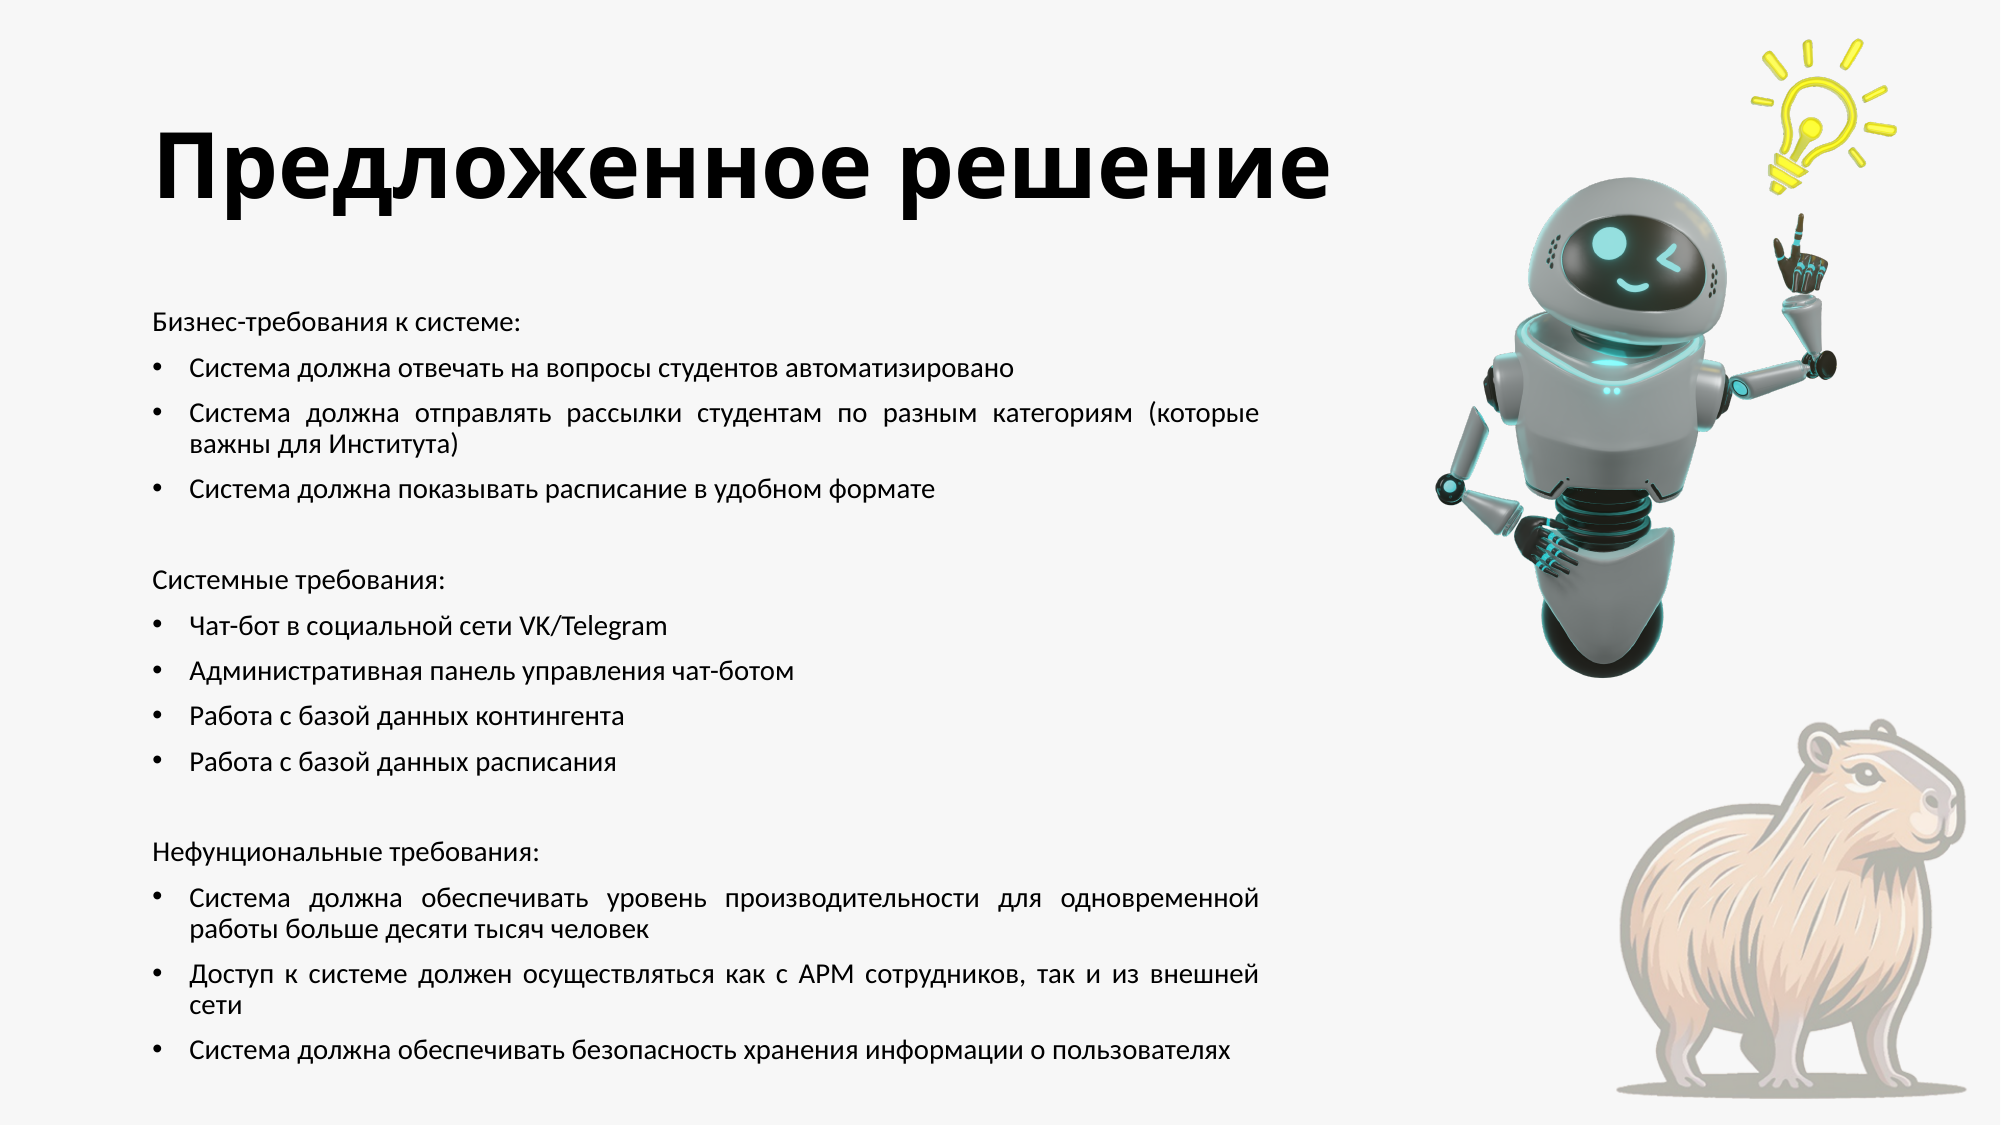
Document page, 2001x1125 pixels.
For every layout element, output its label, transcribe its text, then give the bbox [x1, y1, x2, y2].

picture [0, 0, 2001, 1125]
title Предложенное решение [137, 59, 1178, 278]
list Бизнес-требования к системе: Система должна отвечать на вопросы студентов автоматизировано Система должна отправлять рассылки студентам по разным категориям (которые важны для Института) Система должна показывать расписание в удобном формате Системные требования: Чат-бот в социальной сети VK/Telegram Административная панель управления чат-ботом Работа с базой данных контингента Работа с базой данных расписания Нефунциональные требования: Система должна обеспечивать уровень производительности для одновременной работы больше десяти тысяч человек Доступ к системе должен осуществляться как с АРМ сотрудников, так и из внешней сети Система должна обеспечивать безопасность хранения информации о пользователях [137, 299, 1275, 1075]
